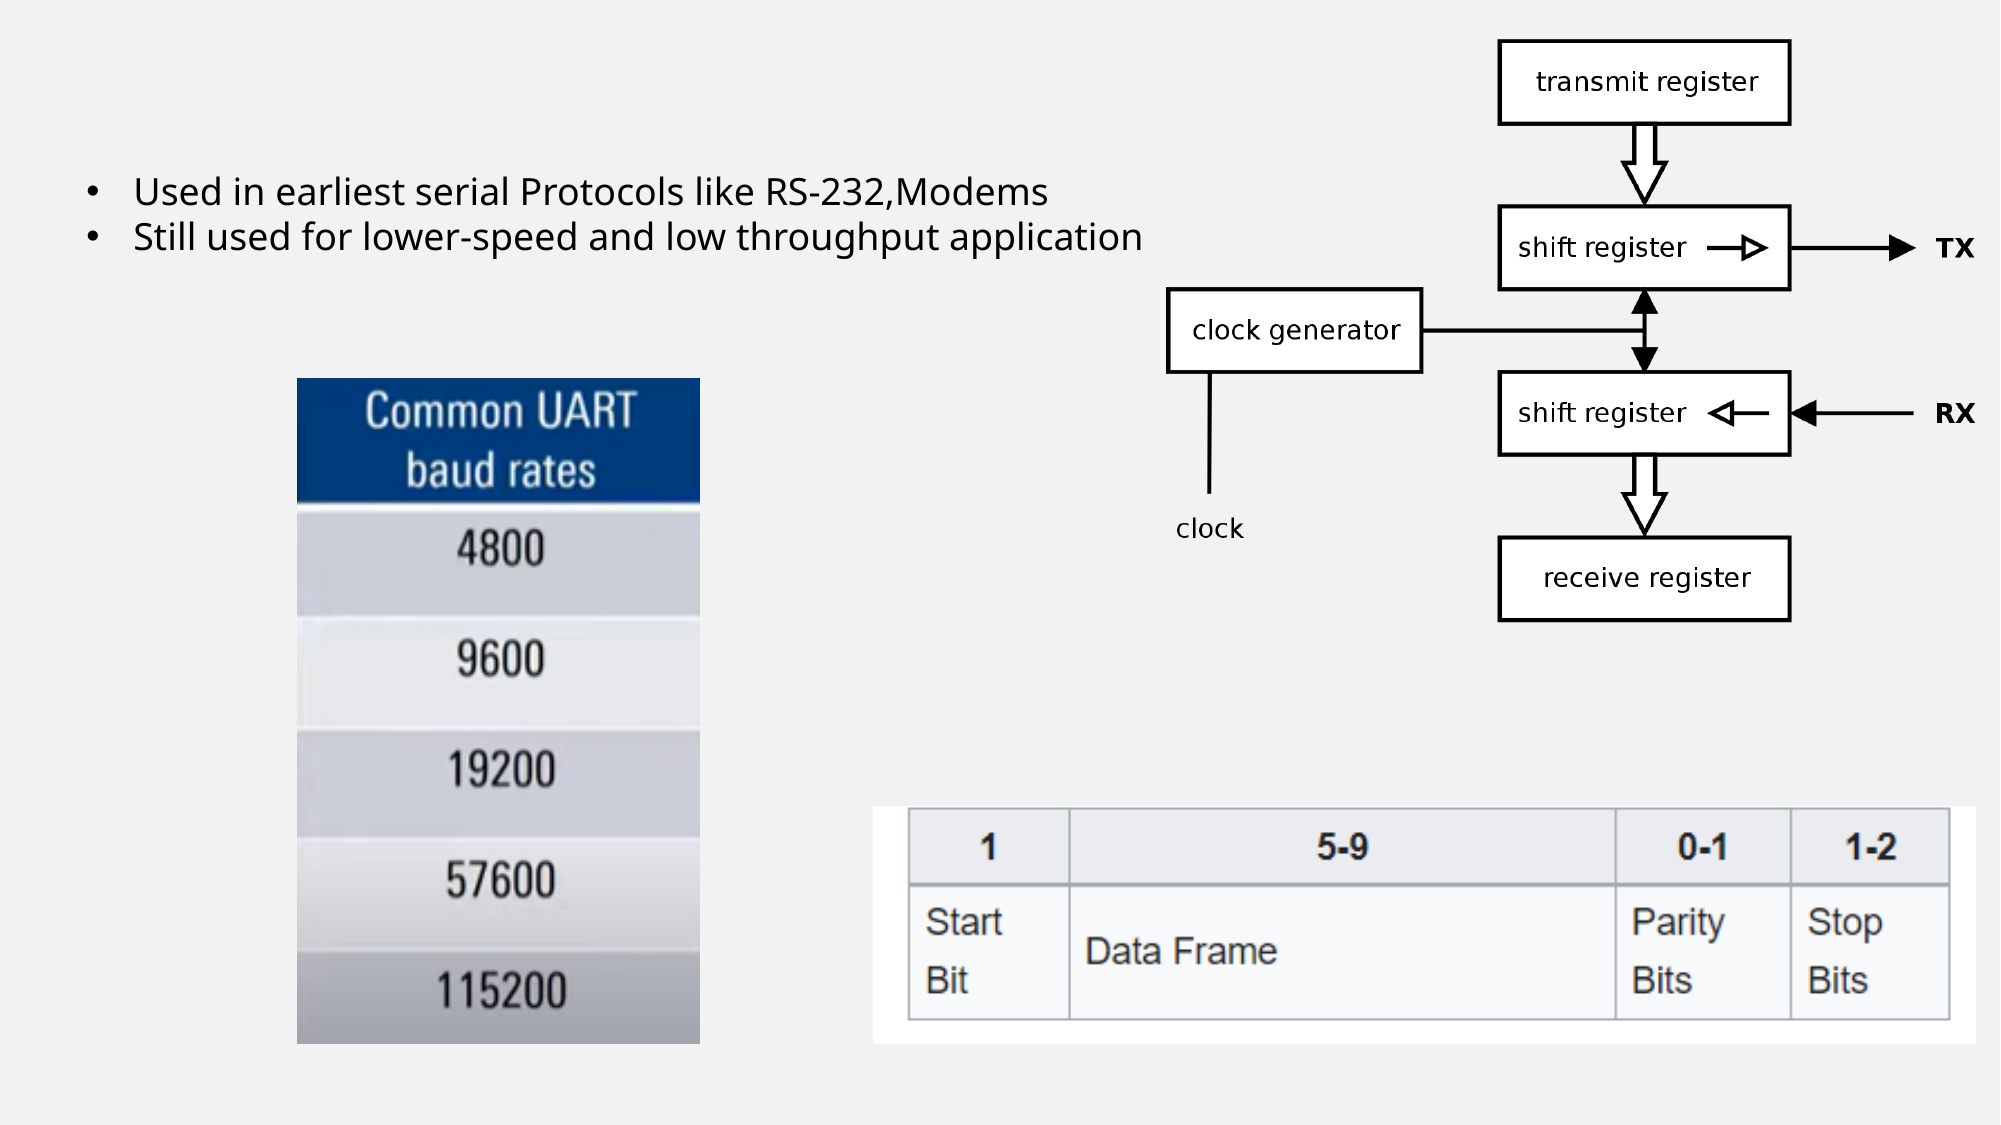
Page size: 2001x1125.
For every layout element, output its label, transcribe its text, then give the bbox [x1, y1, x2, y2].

picture [1166, 27, 1976, 633]
text_box Used in earliest serial Protocols like RS-232,Modems Still used for lower-speed and low throughput application [71, 160, 1160, 266]
picture [297, 378, 700, 1044]
picture [872, 806, 1976, 1044]
